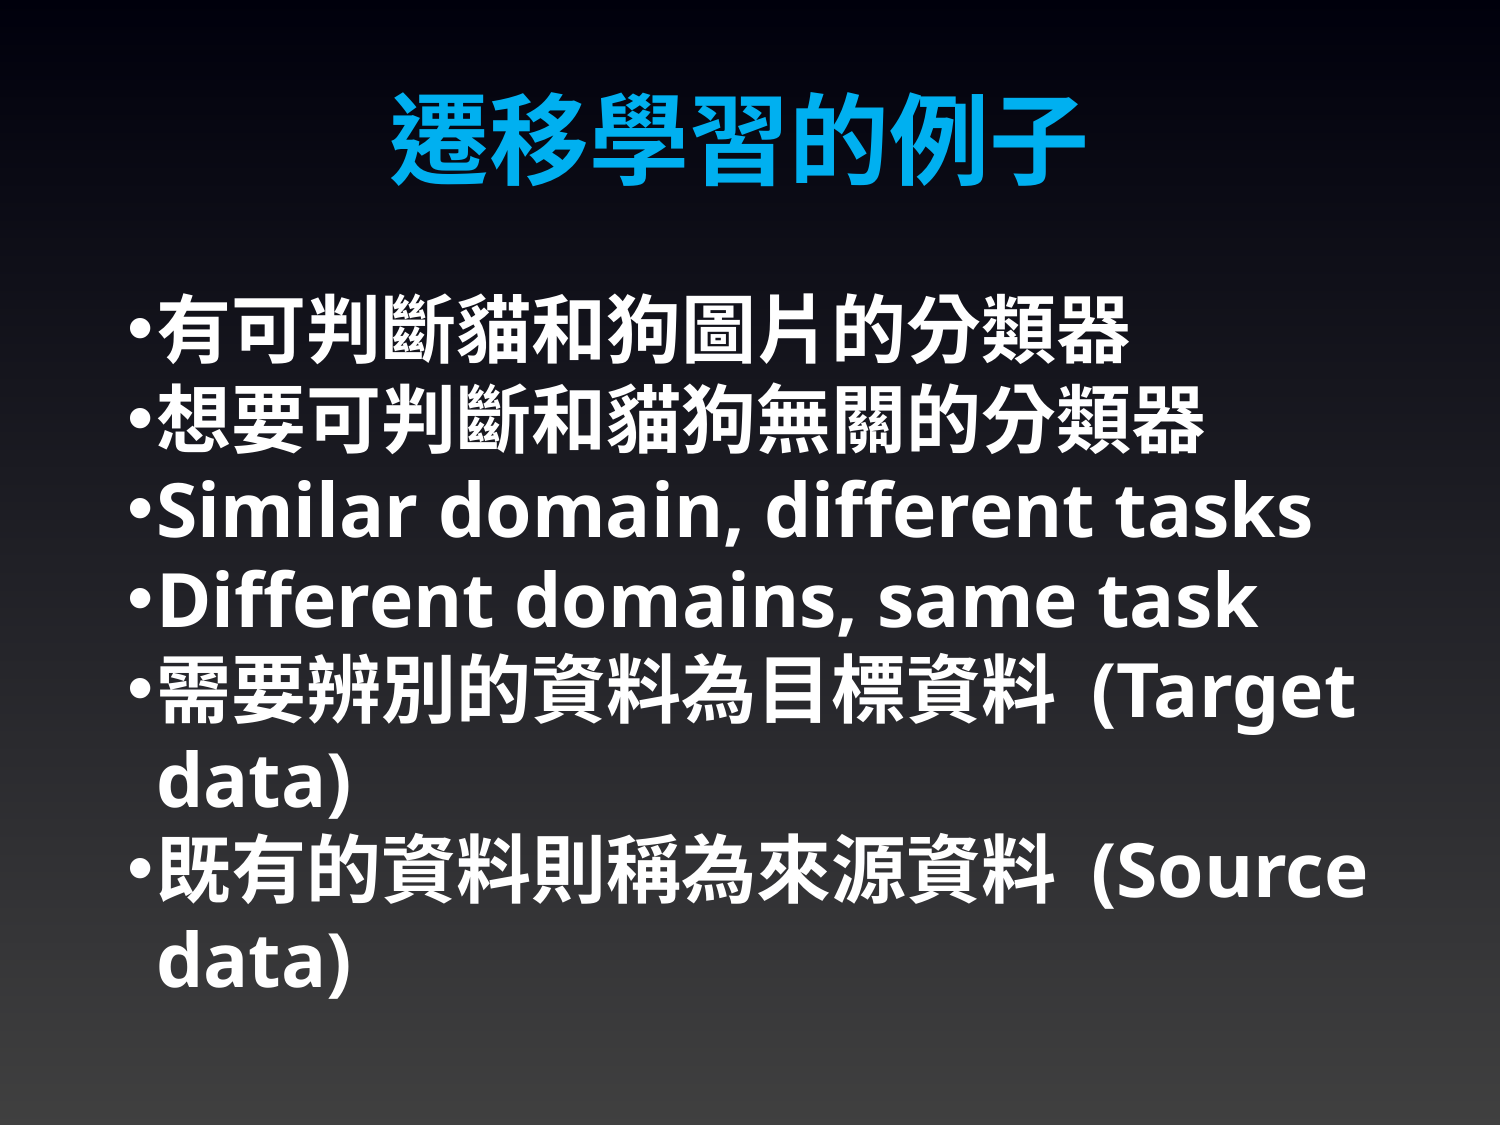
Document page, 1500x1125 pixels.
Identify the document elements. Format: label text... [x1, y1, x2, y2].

list 遷移學習的例子 [375, 50, 1288, 213]
text_box 有可判斷貓和狗圖片的分類器 想要可判斷和貓狗無關的分類器 Similar domain, different tasks Different domains, same task 需要辨別的資料為目標資料 (Target data) 既有的資料則稱為來源資料 (Source data) [112, 274, 1438, 1010]
